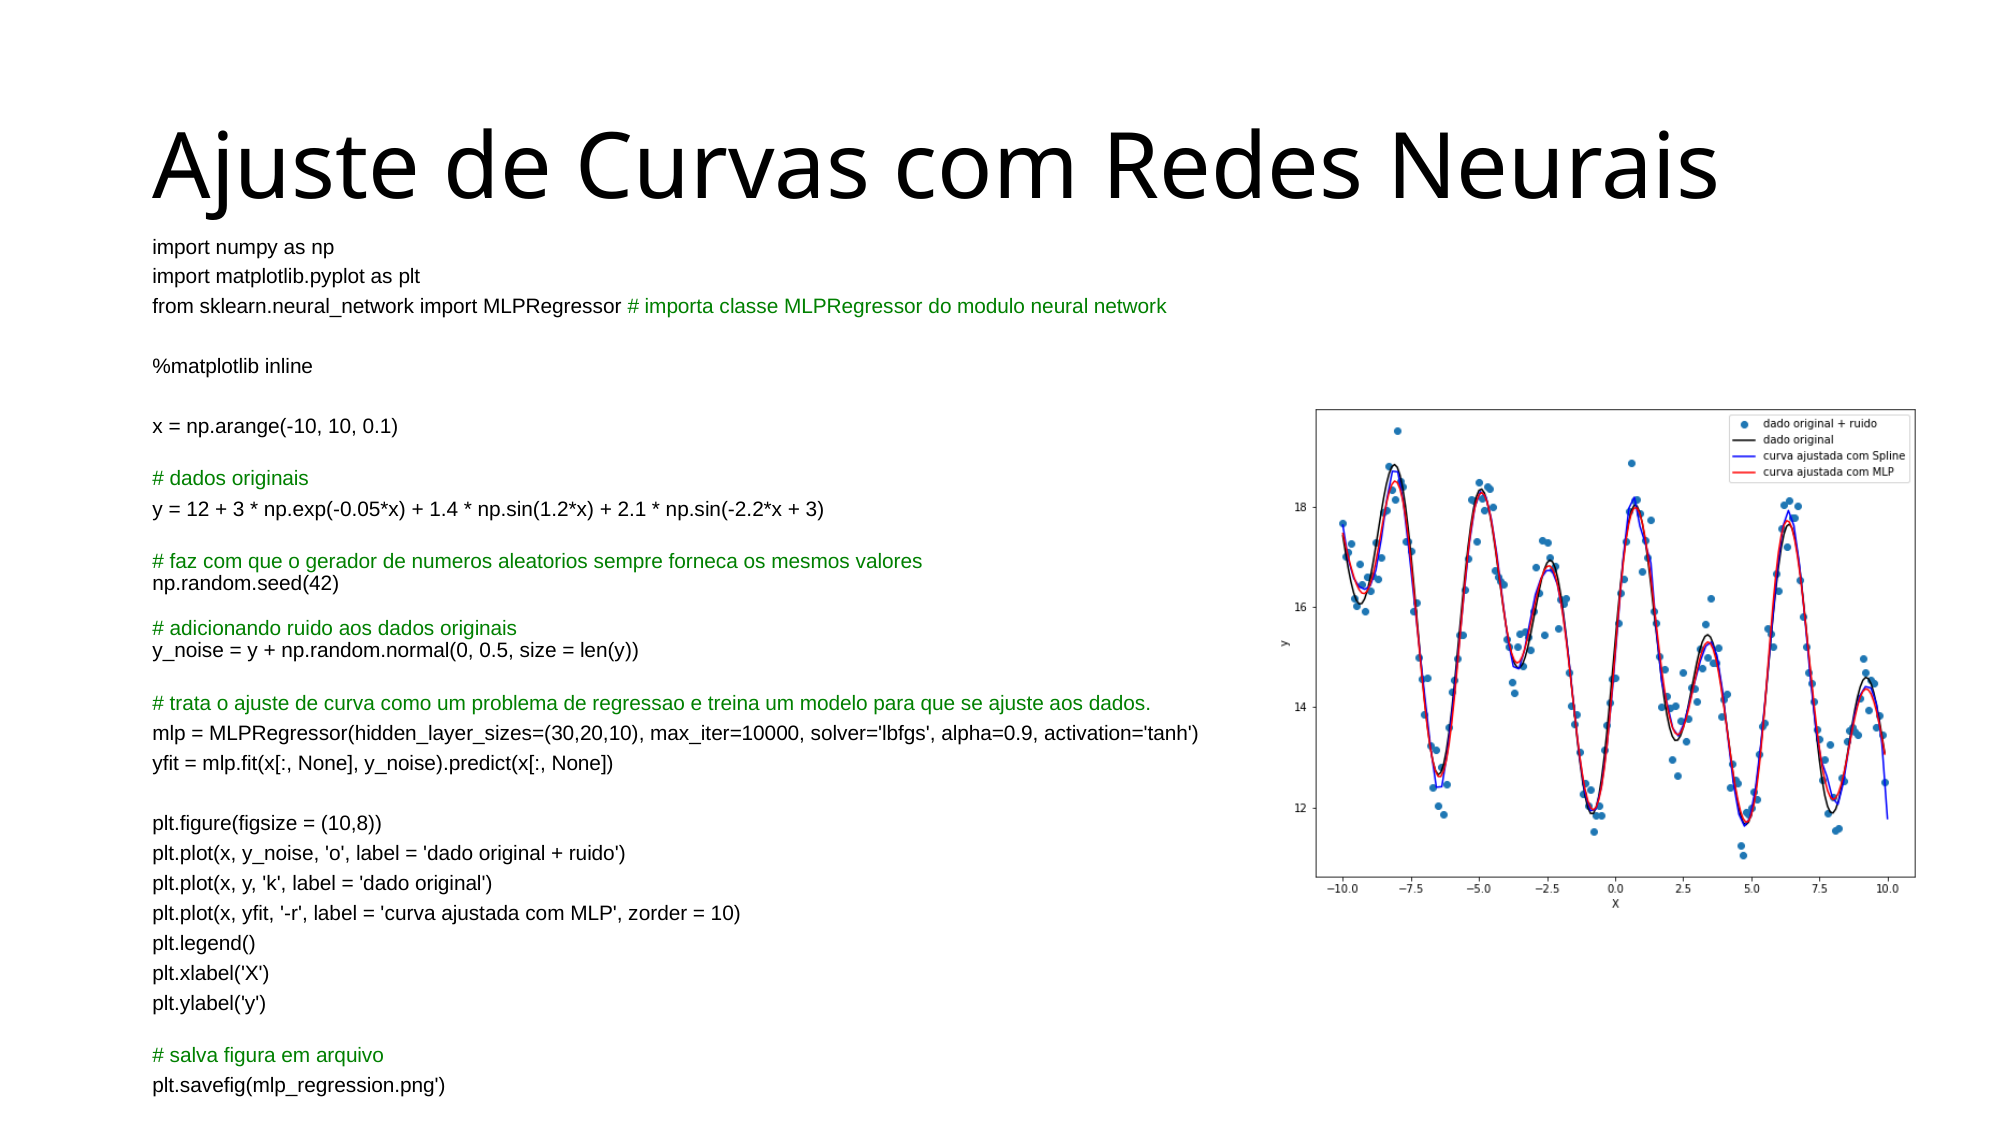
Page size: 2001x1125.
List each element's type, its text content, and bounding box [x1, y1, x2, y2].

text_box Ajuste de Curvas com Redes Neurais [137, 59, 1917, 278]
picture [1275, 406, 1917, 914]
list import numpy as np import matplotlib.pyplot as plt from sklearn.neural_network import MLPRegressor # importa classe MLPRegressor do modulo neural network %matplotlib inline x = np.arange(-10, 10, 0.1) # dados originais y = 12 + 3 * np.exp(-0.05*x) + 1.4 * np.sin(1.2*x) + 2.1 * np.sin(-2.2*x + 3) # faz com que o gerador de numeros aleatorios sempre forneca os mesmos valores np.random.seed(42) # adicionando ruido aos dados originais y_noise = y + np.random.normal(0, 0.5, size = len(y)) # trata o ajuste de curva como um problema de regressao e treina um modelo para que se ajuste aos dados. mlp = MLPRegressor(hidden_layer_sizes=(30,20,10), max_iter=10000, solver='lbfgs', alpha=0.9, activation='tanh') yfit = mlp.fit(x[:, None], y_noise).predict(x[:, None]) plt.figure(figsize = (10,8)) plt.plot(x, y_noise, 'o', label = 'dado original + ruido') plt.plot(x, y, 'k', label = 'dado original') plt.plot(x, yfit, '-r', label = 'curva ajustada com MLP', zorder = 10) plt.legend() plt.xlabel('X') plt.ylabel('y') # salva figura em arquivo plt.savefig(mlp_regression.png') [137, 278, 1843, 1099]
